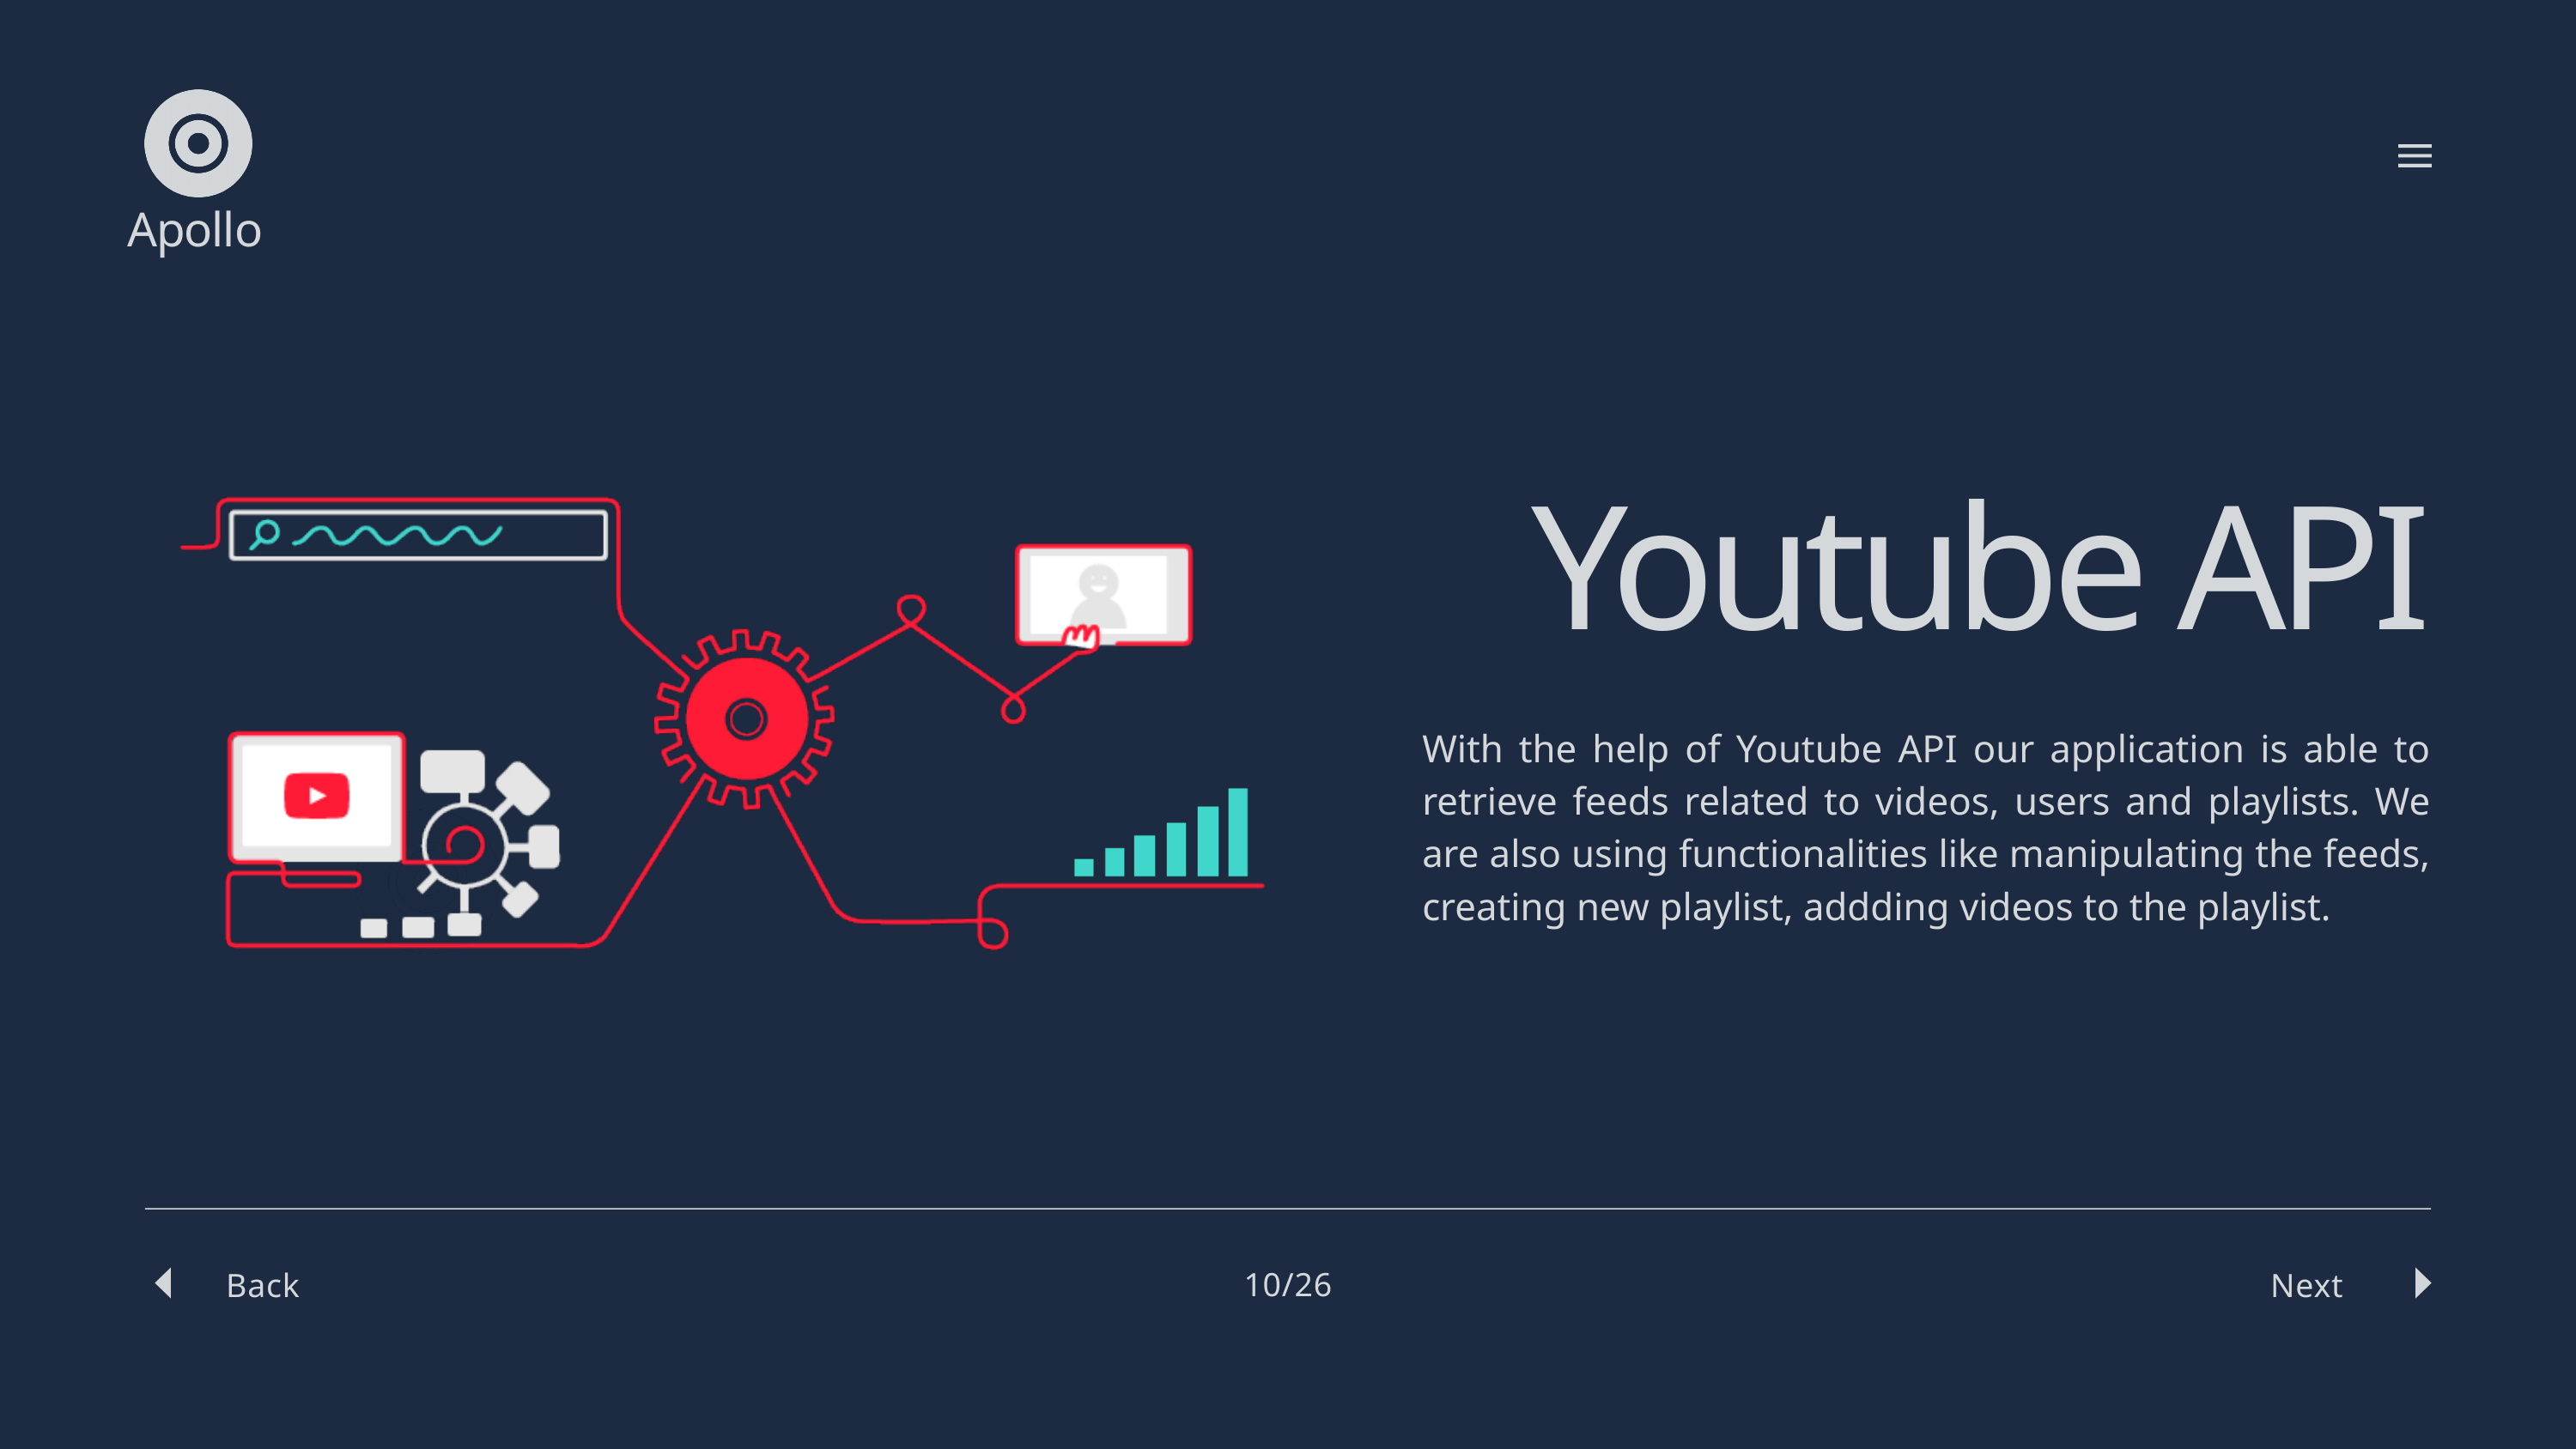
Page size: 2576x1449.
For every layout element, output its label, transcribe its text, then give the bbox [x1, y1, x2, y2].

picture [2397, 144, 2432, 167]
picture [2415, 1267, 2432, 1299]
text_box Youtube API [1422, 484, 2432, 665]
text_box Next [1862, 1258, 2343, 1304]
picture [155, 1267, 171, 1299]
text_box 10/26 [927, 1258, 1649, 1304]
picture [126, 390, 1315, 1058]
text_box Apollo [127, 190, 304, 257]
picture [144, 88, 253, 197]
text_box Back [226, 1258, 769, 1304]
text_box With the help of Youtube API our application is able to retrieve feeds related to videos, users and playlists. We are also using functionalities like manipulating the feeds, creating new playlist, addding videos to the playlist. [1422, 717, 2432, 928]
